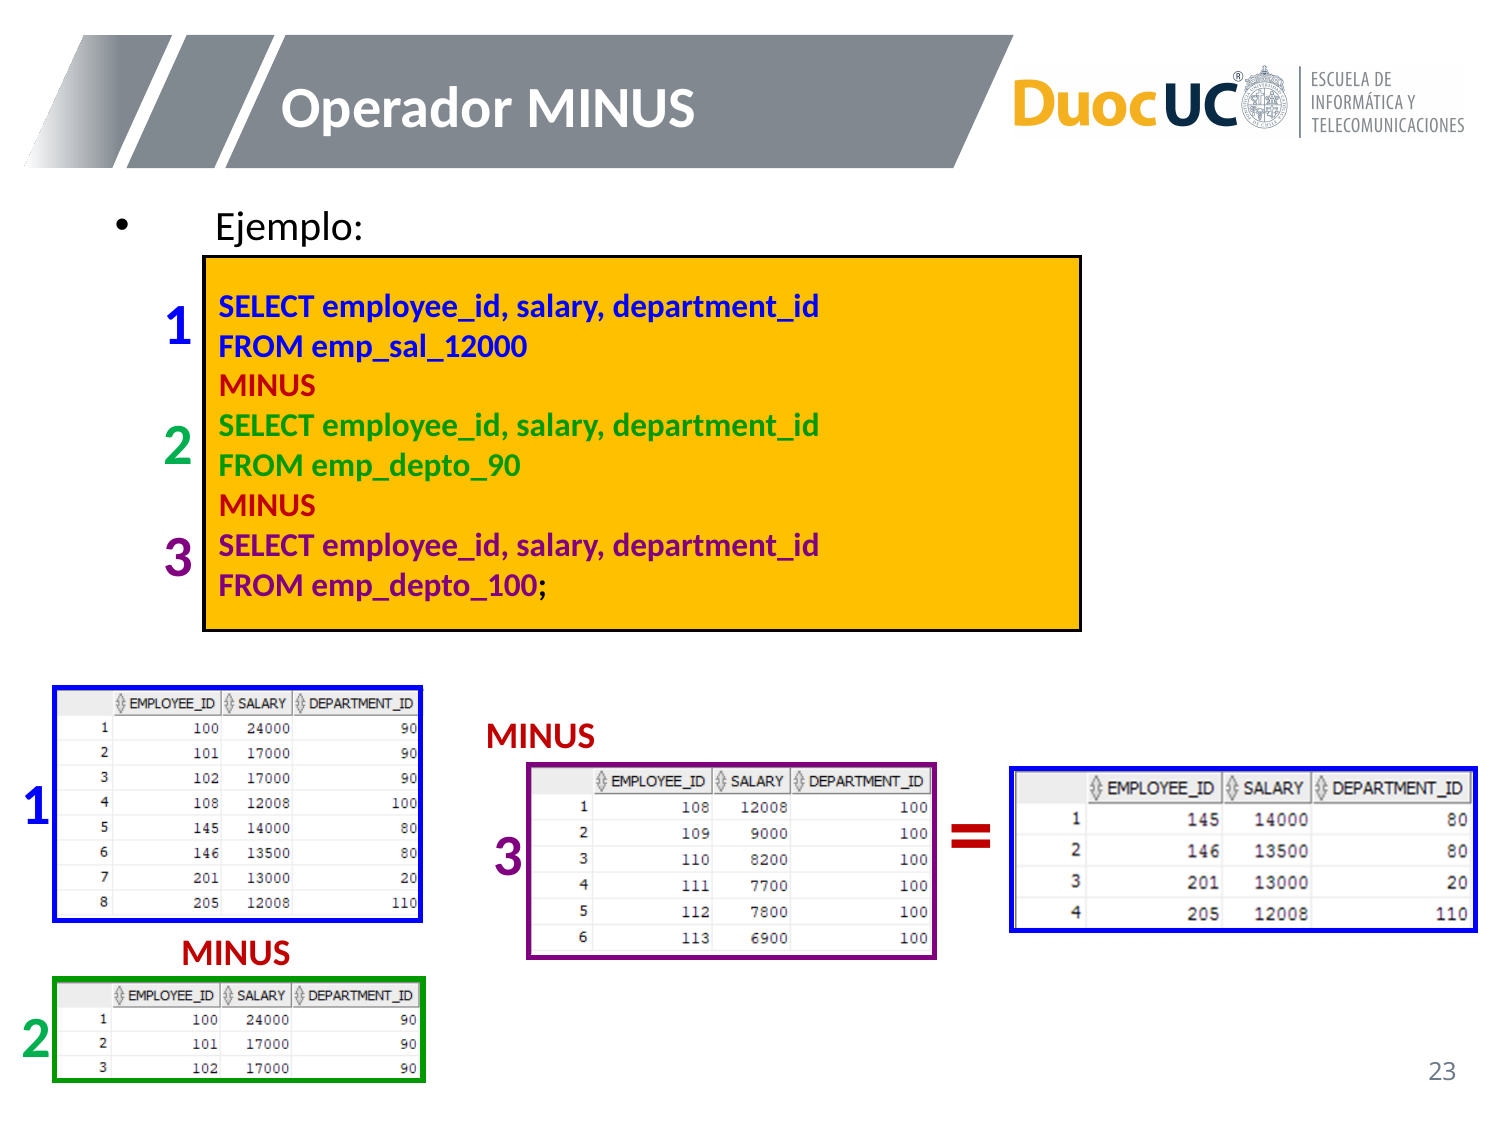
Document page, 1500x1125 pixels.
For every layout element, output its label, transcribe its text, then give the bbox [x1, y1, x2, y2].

text_box SELECT employee_id, salary, department_id FROM emp_sal_12000 MINUS SELECT employee_id, salary, department_id FROM emp_depto_90 MINUS SELECT employee_id, salary, department_id FROM emp_depto_100; [204, 256, 1081, 631]
picture [52, 981, 422, 1083]
text_box 1 [148, 278, 208, 364]
picture [56, 686, 424, 919]
text_box MINUS [470, 703, 611, 763]
text_box 1 [6, 759, 51, 844]
picture [1029, 63, 1465, 140]
text_box MINUS [127, 926, 344, 979]
text_box = [936, 766, 1008, 892]
text_box Ejemplo: [100, 201, 1388, 269]
picture [529, 763, 934, 955]
picture [1009, 766, 1479, 934]
text_box 2 [148, 399, 208, 484]
title Operador MINUS [266, 42, 1029, 176]
text_box 3 [148, 510, 208, 596]
text_box 2 [6, 992, 47, 1077]
text_box 3 [478, 809, 524, 895]
